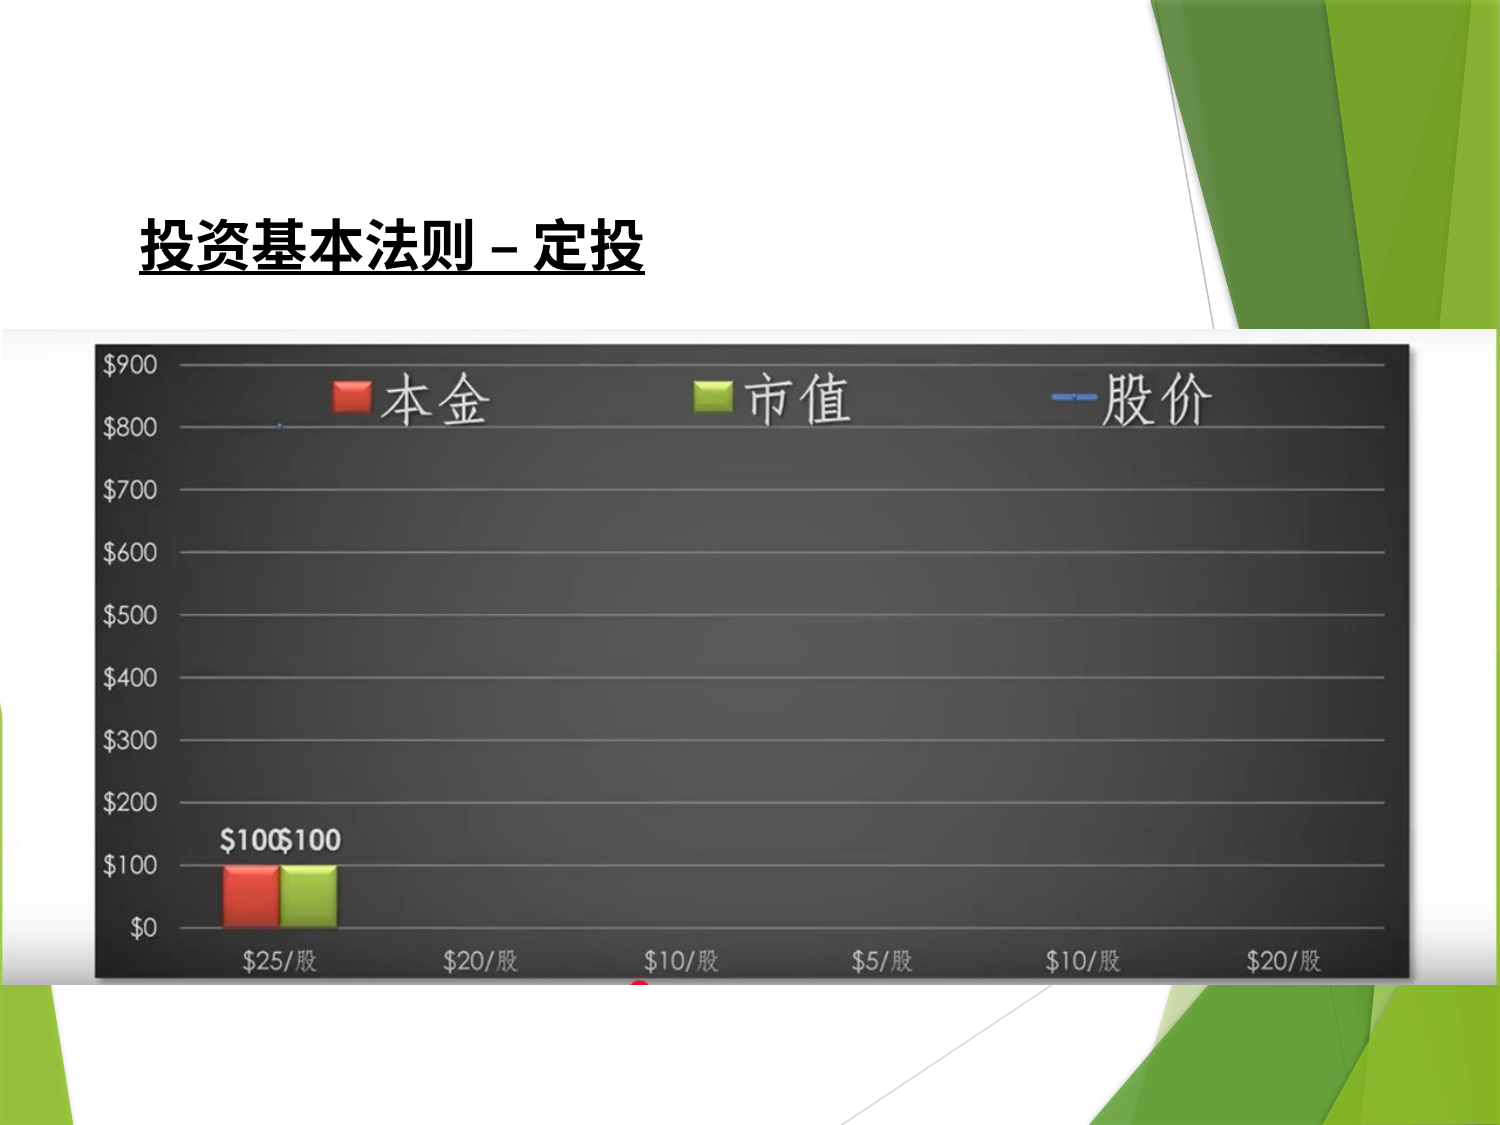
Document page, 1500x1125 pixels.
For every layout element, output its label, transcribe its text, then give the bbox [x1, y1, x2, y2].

text_box 投资基本法则 – 定投 [124, 202, 1299, 285]
picture [0, 328, 1500, 985]
